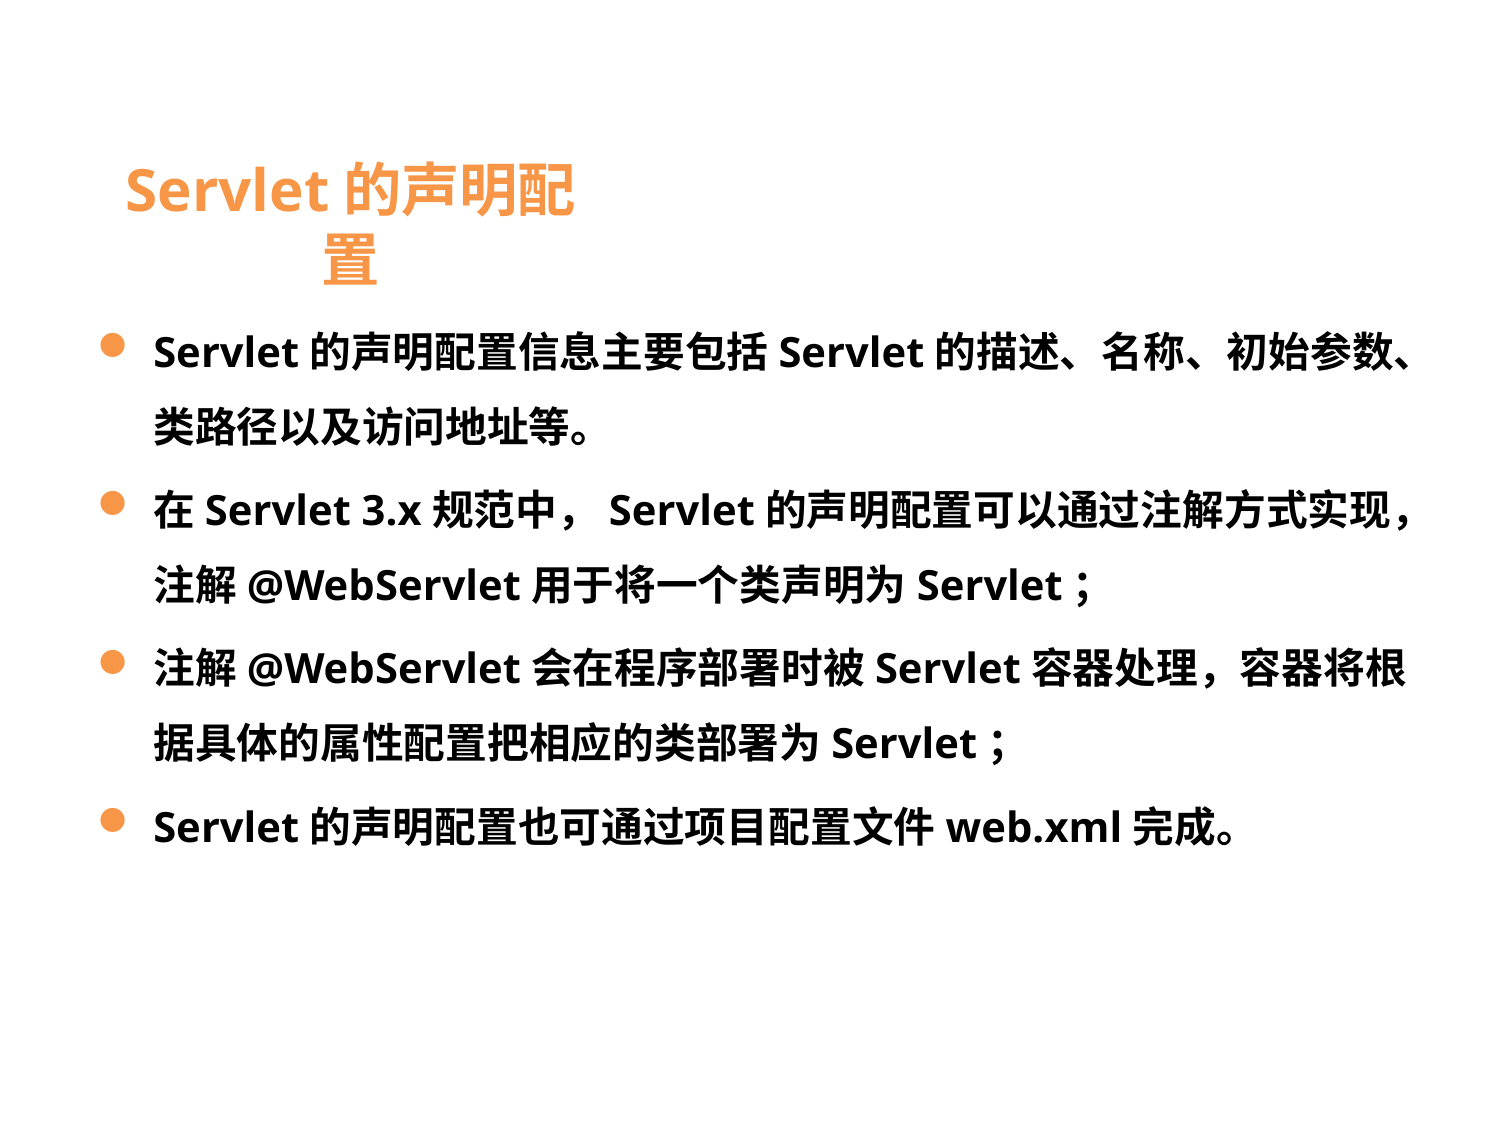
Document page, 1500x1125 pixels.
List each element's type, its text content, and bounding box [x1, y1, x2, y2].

list Servlet的声明配置信息主要包括Servlet的描述、名称、初始参数、类路径以及访问地址等。 在Servlet 3.x规范中，Servlet的声明配置可以通过注解方式实现，注解@WebServlet用于将一个类声明为Servlet； 注解@WebServlet会在程序部署时被Servlet容器处理，容器将根据具体的属性配置把相应的类部署为Servlet； Servlet的声明配置也可通过项目配置文件web.xml完成。 [82, 292, 1429, 903]
title Servlet的声明配置 [82, 177, 621, 268]
